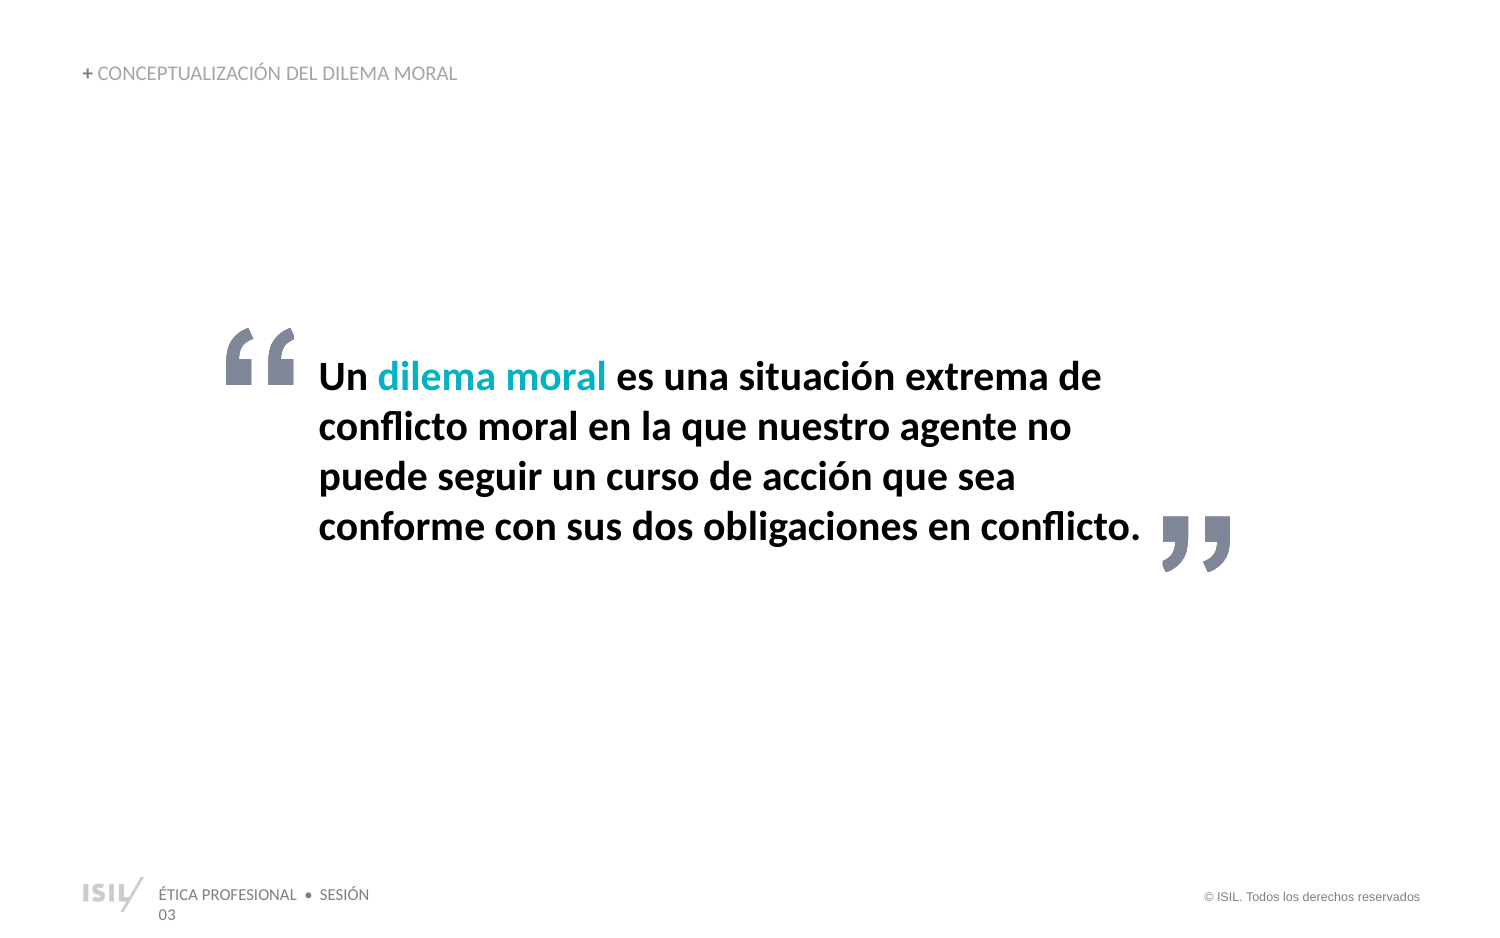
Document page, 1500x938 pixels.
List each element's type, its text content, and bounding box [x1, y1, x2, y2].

picture [1161, 515, 1230, 572]
text_box Un dilema moral es una situación extrema de conflicto moral en la que nuestro agente no puede seguir un curso de acción que sea conforme con sus dos obligaciones en conflicto. [318, 349, 1151, 550]
text_box + CONCEPTUALIZACIÓN DEL DILEMA MORAL [82, 62, 768, 85]
picture [225, 328, 294, 385]
